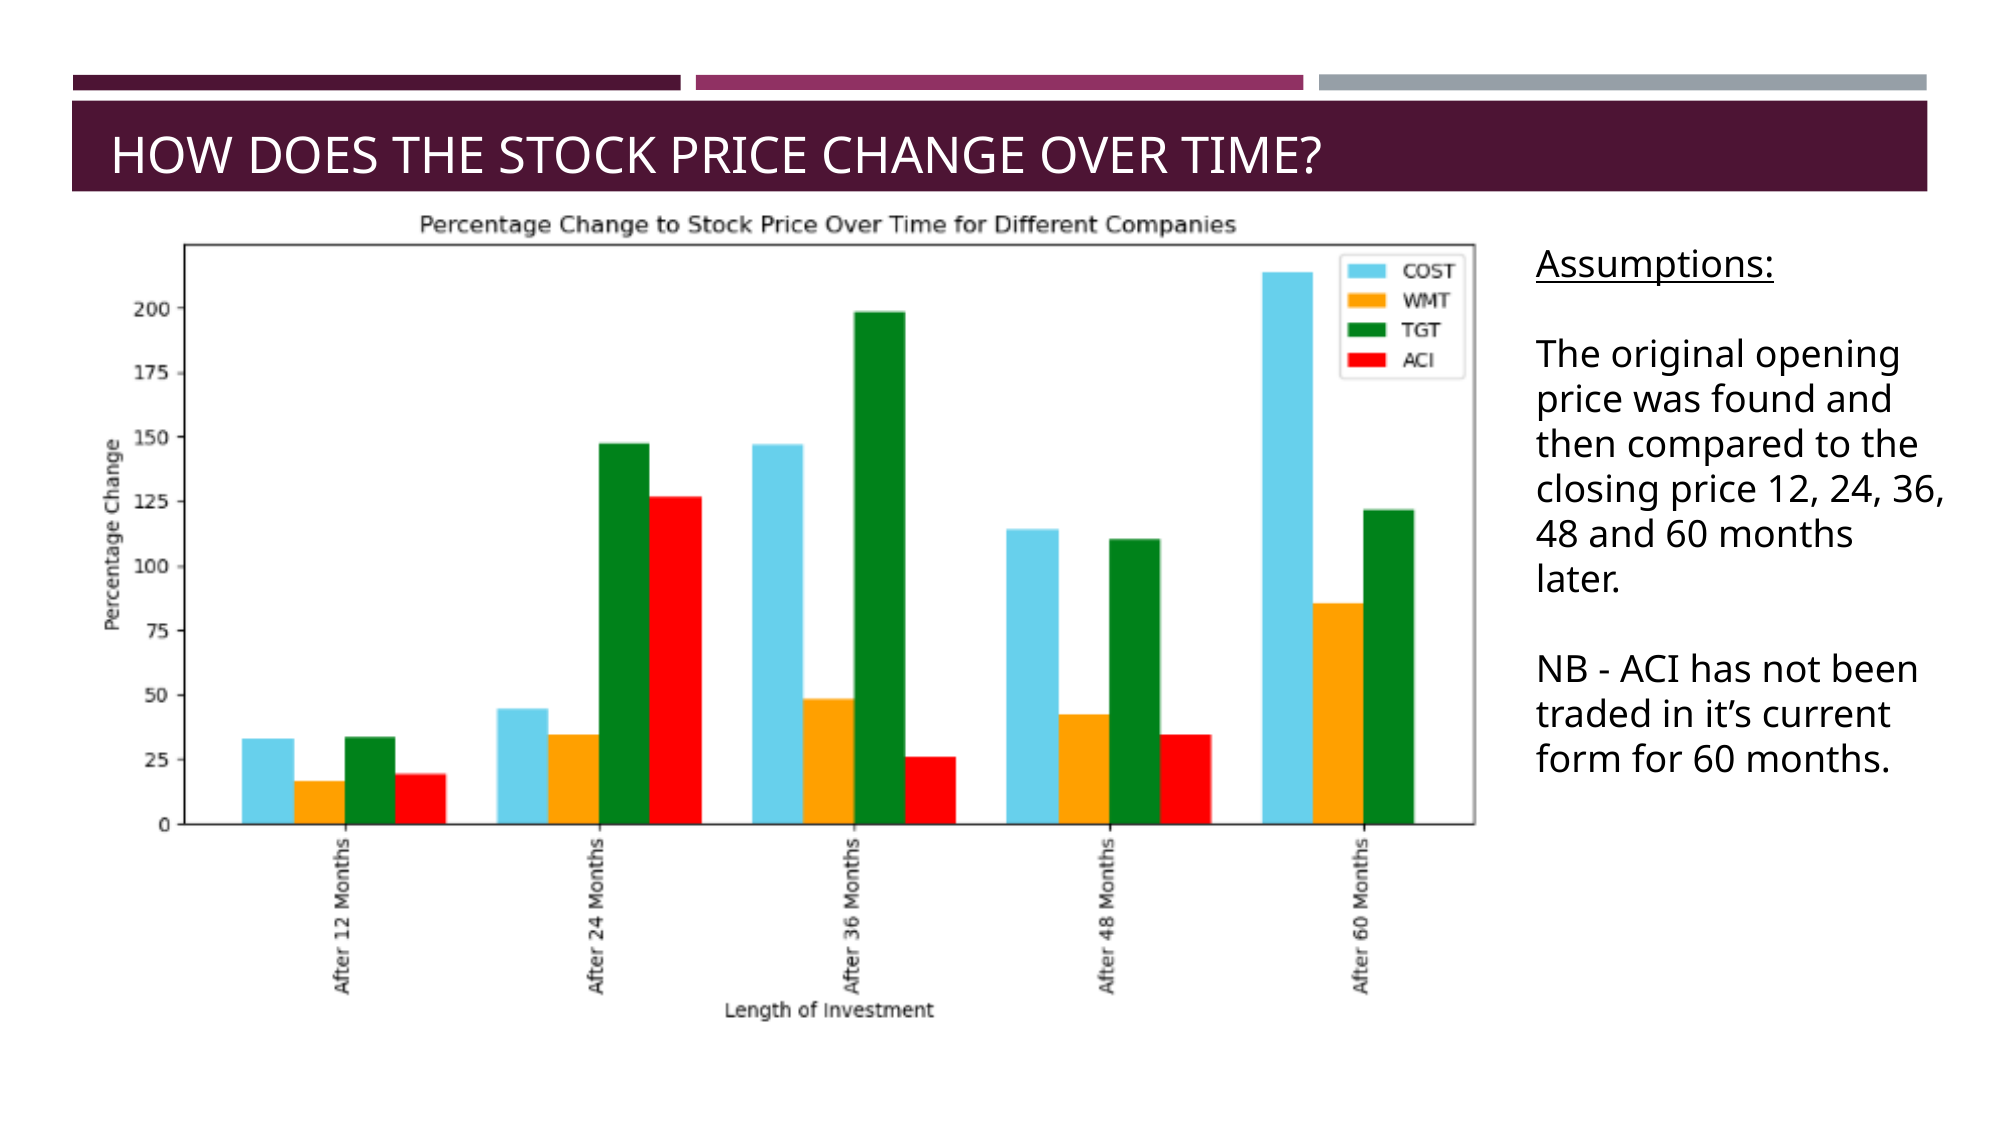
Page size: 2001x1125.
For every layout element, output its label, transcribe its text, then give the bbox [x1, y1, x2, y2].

text_box [65, 191, 1948, 308]
title HOW DOES THE STOCK PRICE CHANGE OVER TIME? [95, 115, 1905, 191]
picture [64, 202, 1504, 1042]
text_box Assumptions: The original opening price was found and then compared to the closing price 12, 24, 36, 48 and 60 months later. NB - ACI has not been traded in it’s current form for 60 months. [1520, 232, 1962, 788]
